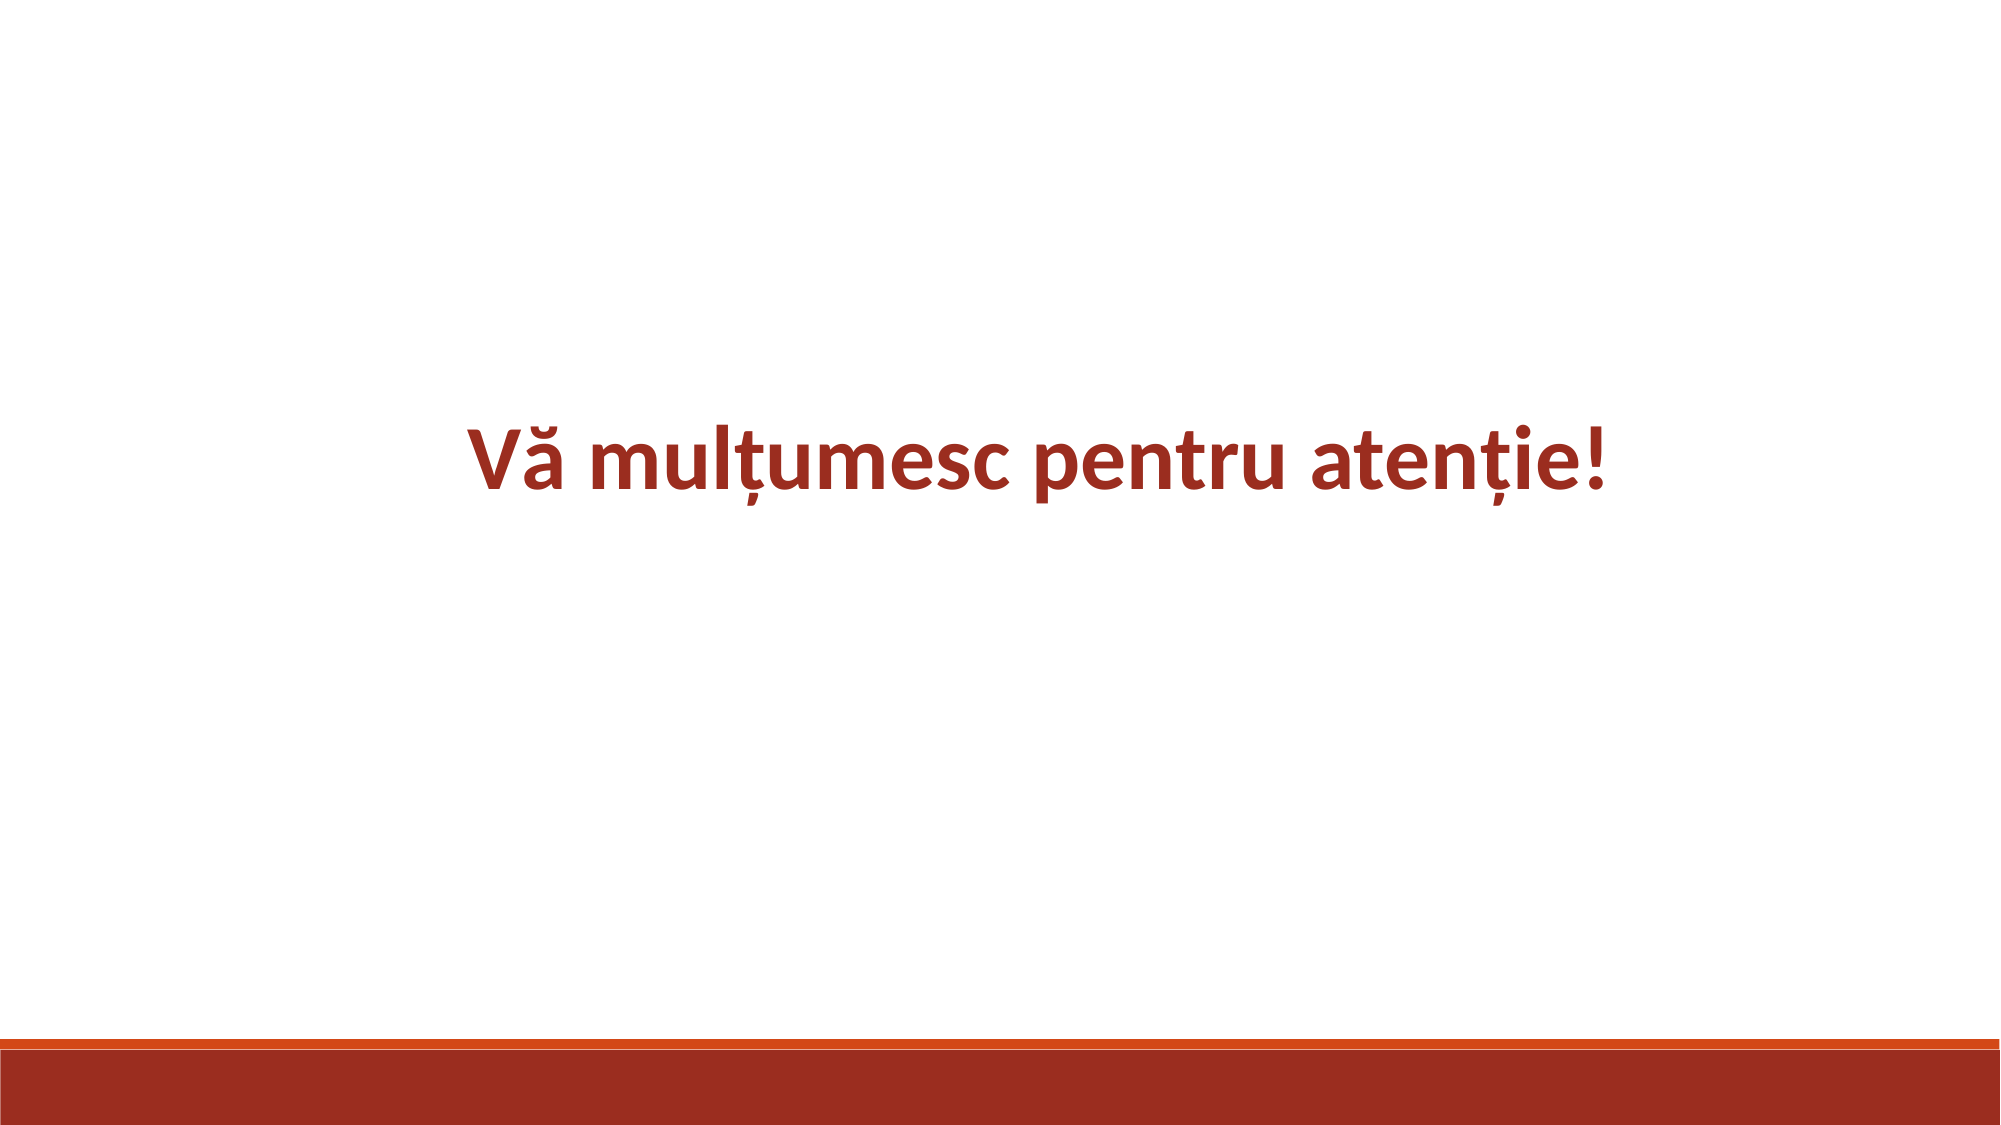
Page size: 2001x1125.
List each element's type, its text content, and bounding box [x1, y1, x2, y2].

text_box Vă mulțumesc pentru atenție! [452, 390, 1657, 516]
